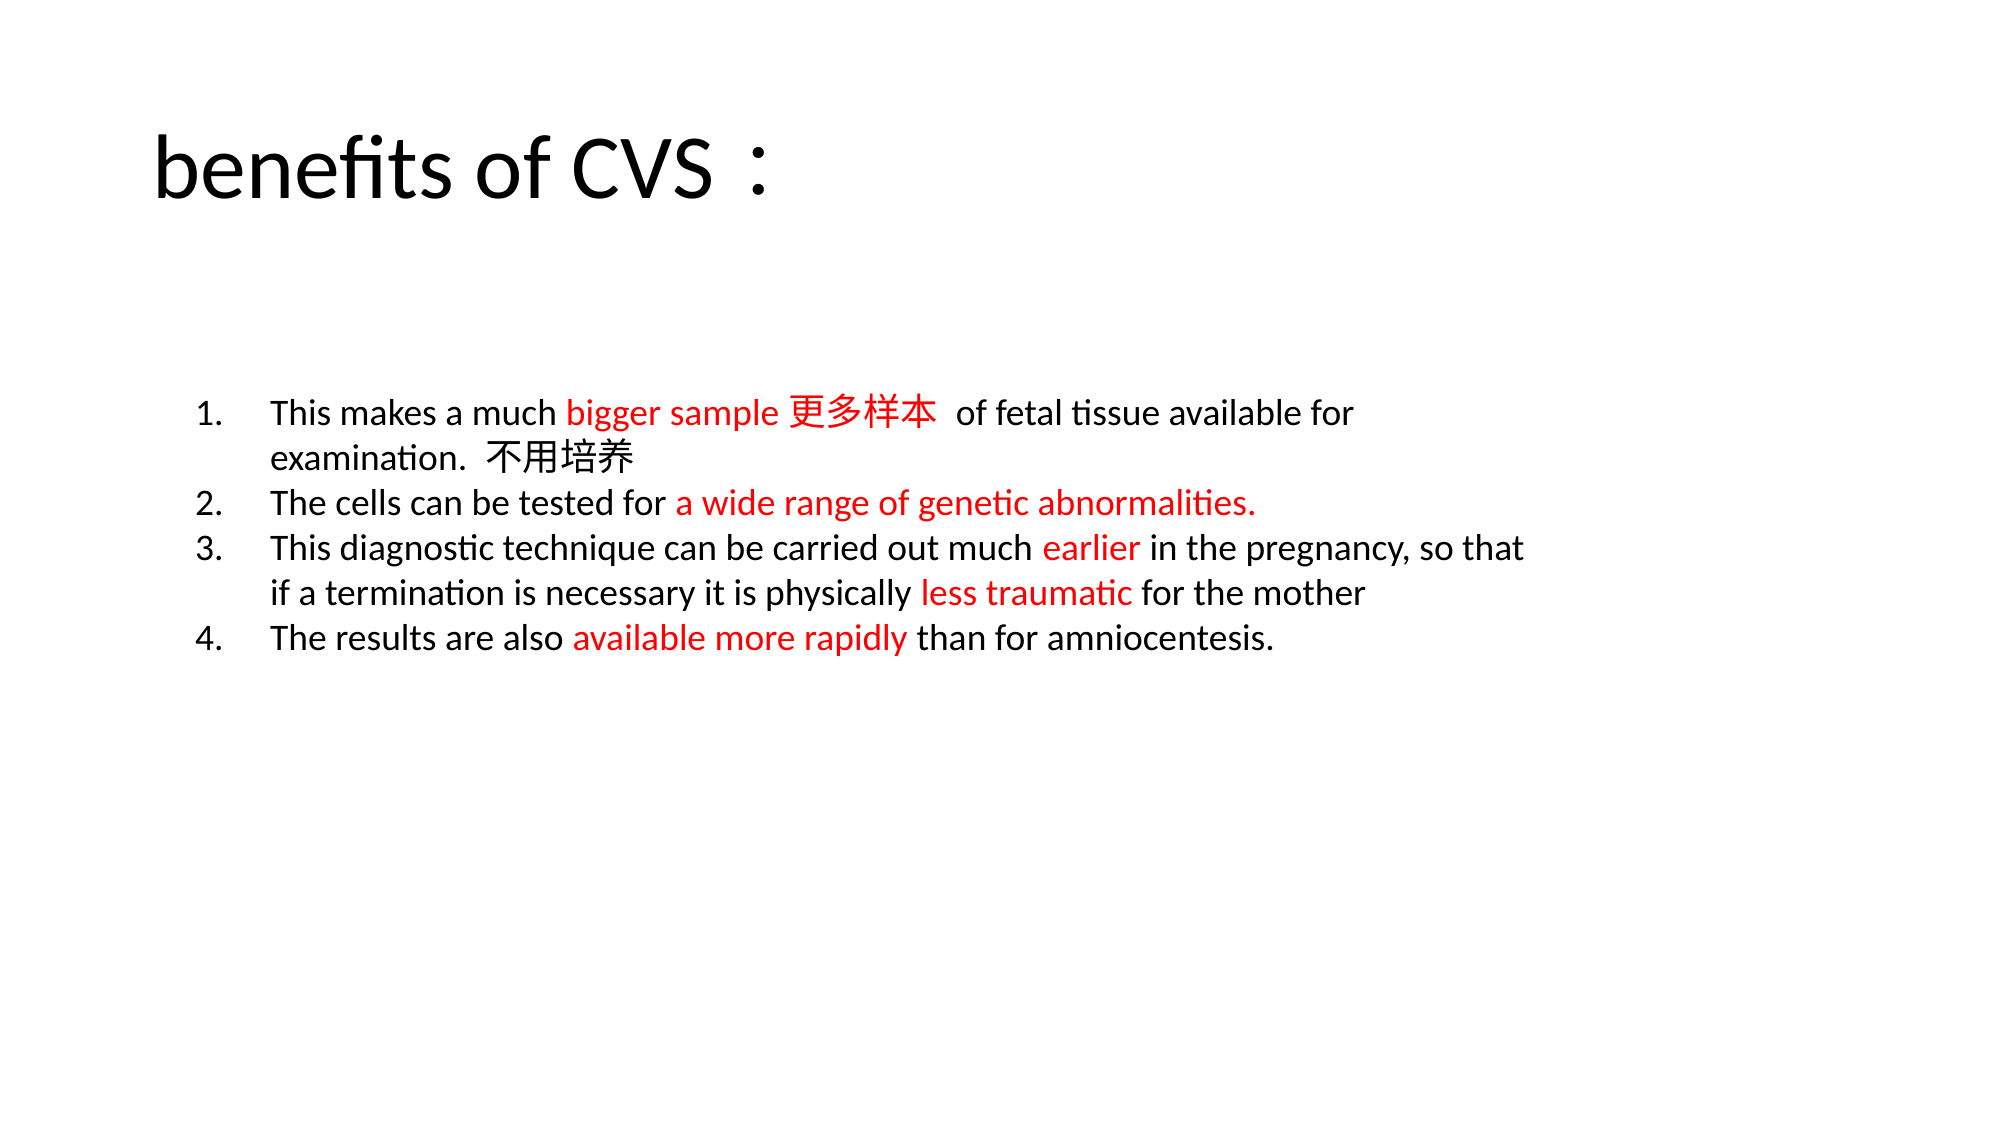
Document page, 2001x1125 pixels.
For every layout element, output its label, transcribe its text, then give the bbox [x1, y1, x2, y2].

title benefits of CVS： [137, 59, 1863, 278]
text_box This makes a much bigger sample更多样本 of fetal tissue available for examination. 不用培养 The cells can be tested for a wide range of genetic abnormalities. This diagnostic technique can be carried out much earlier in the pregnancy, so that if a termination is necessary it is physically less traumatic for the mother The results are also available more rapidly than for amniocentesis. [180, 380, 1541, 666]
